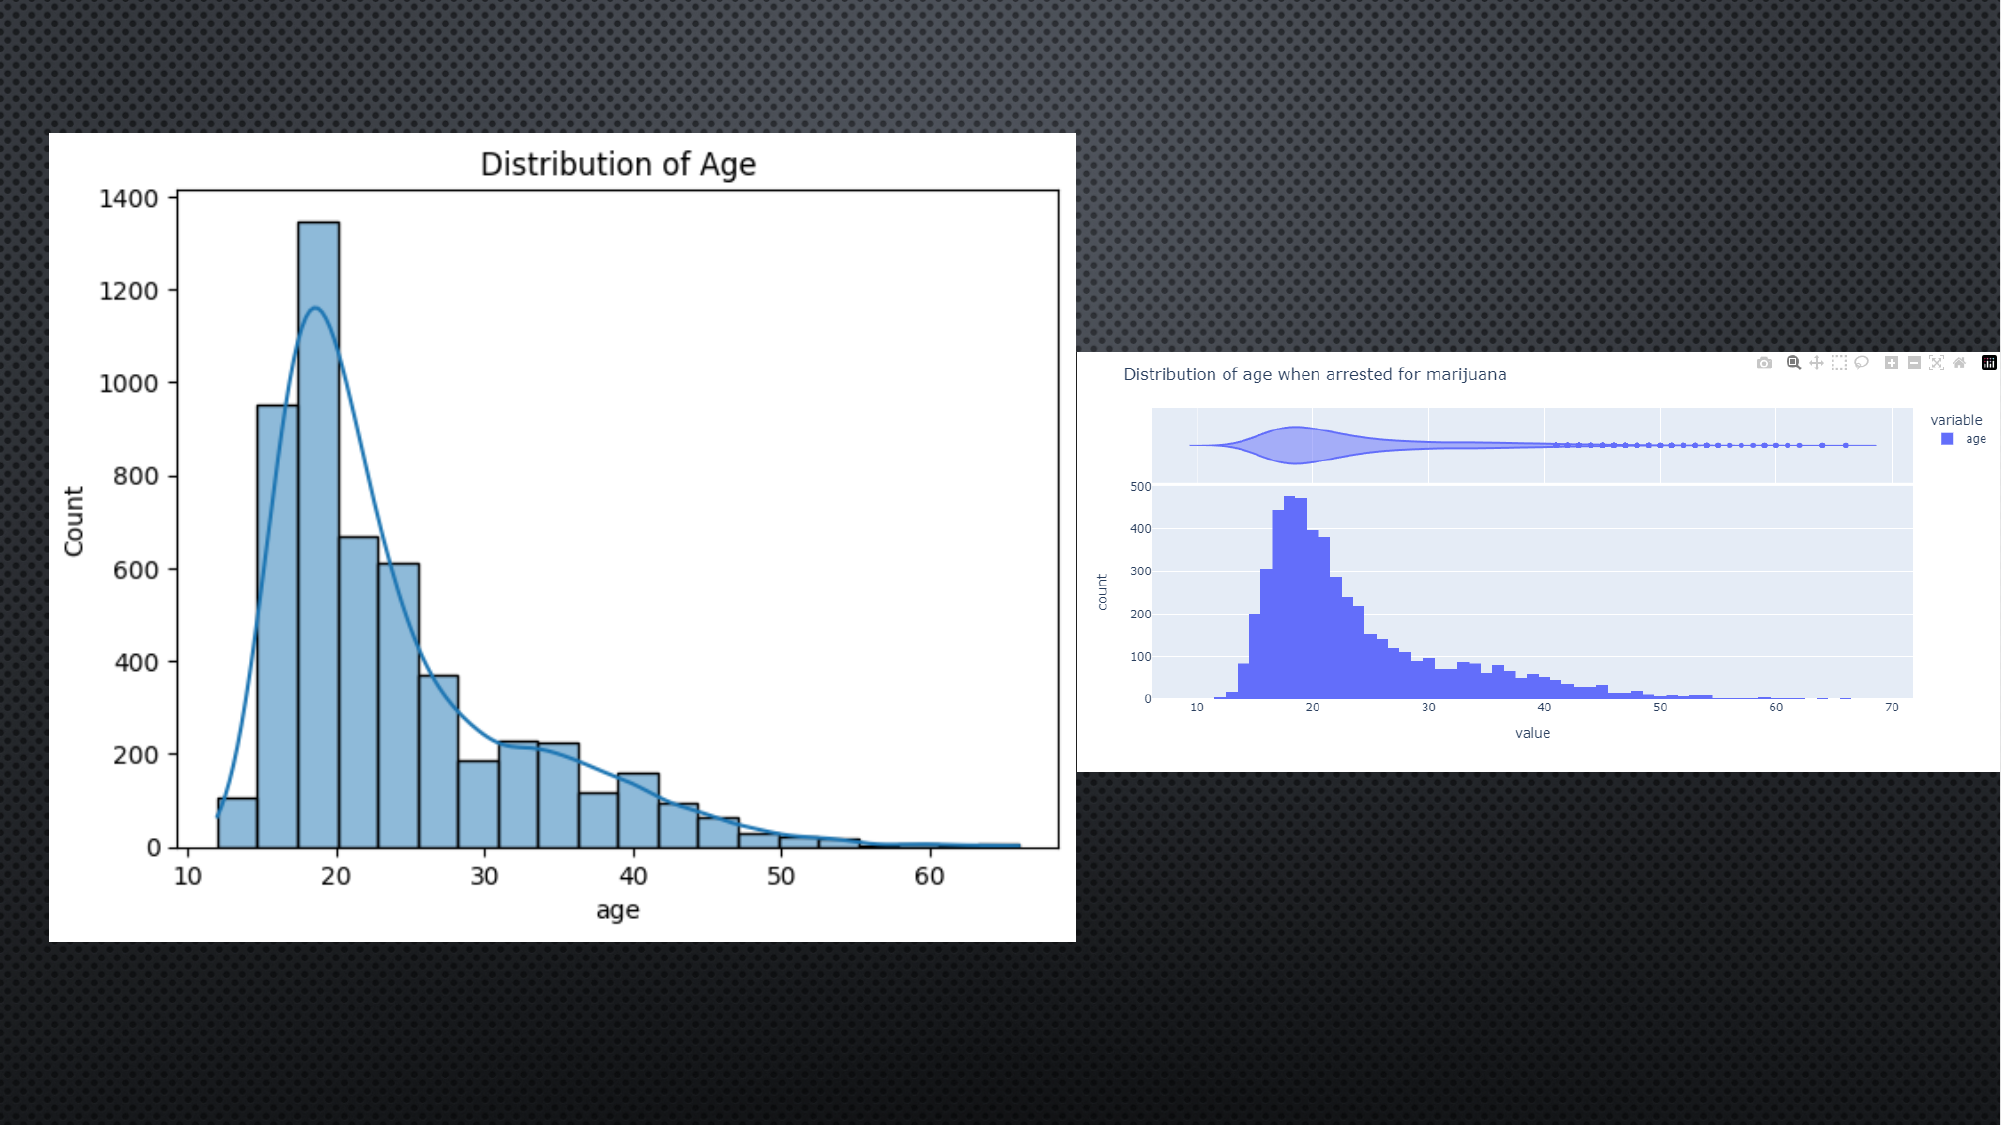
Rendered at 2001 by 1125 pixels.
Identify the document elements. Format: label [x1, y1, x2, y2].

picture [49, 133, 2000, 942]
